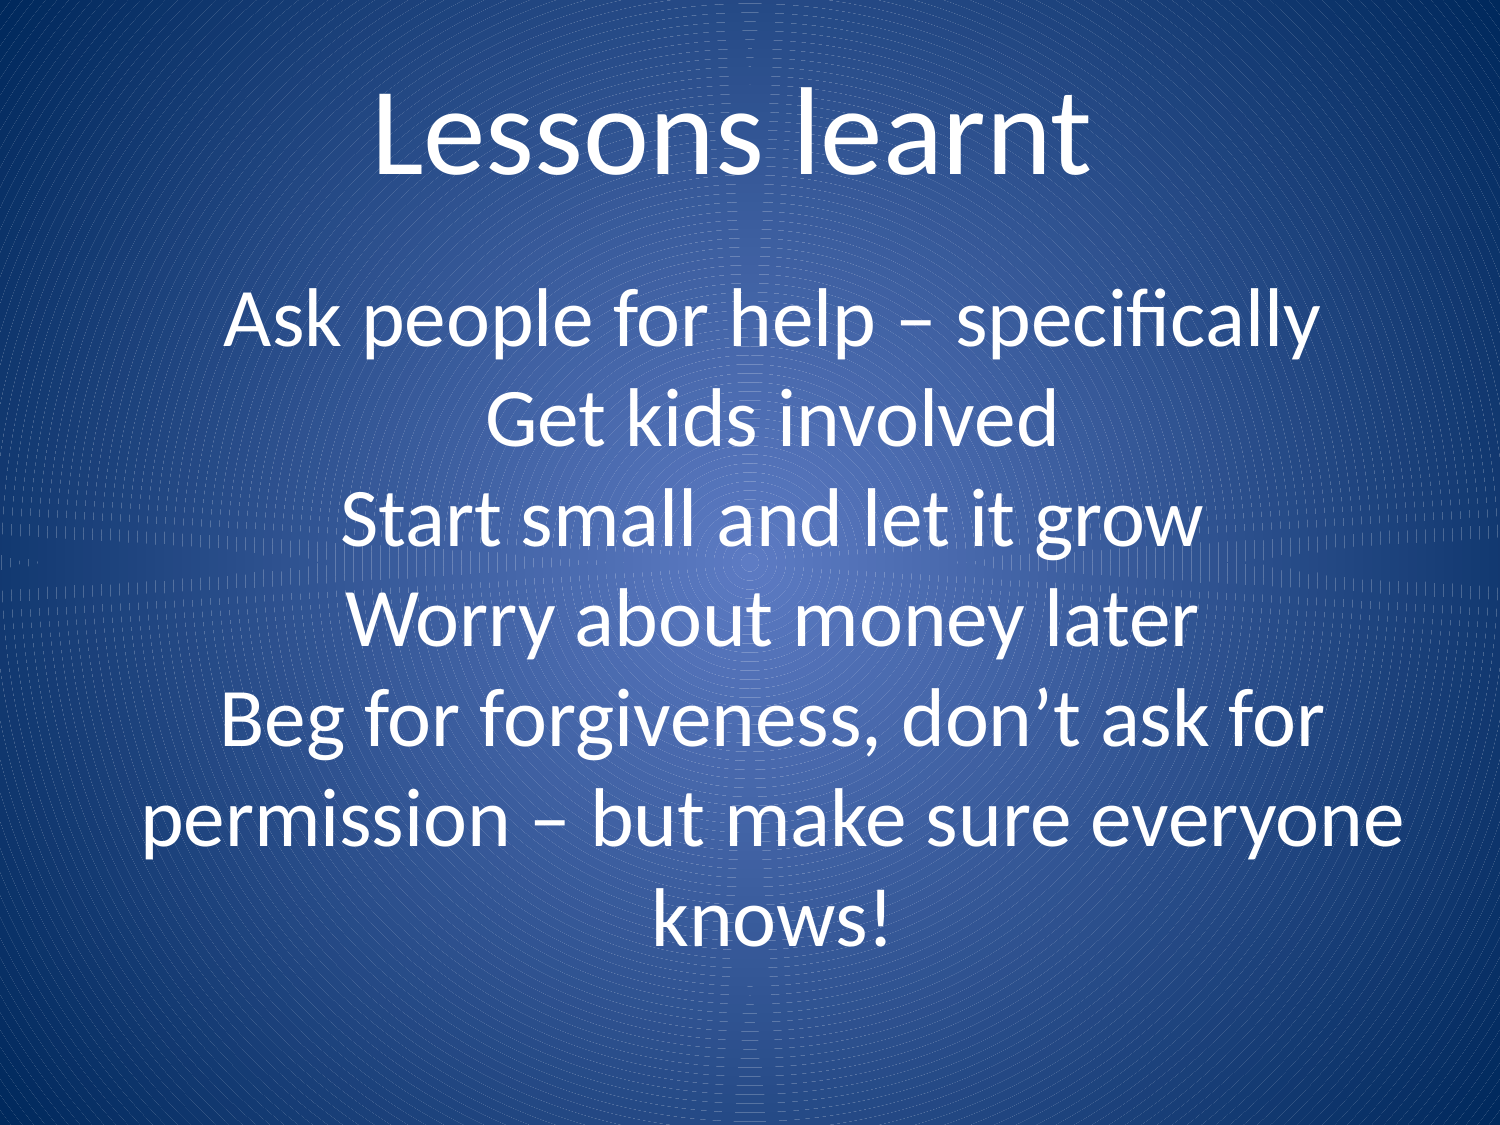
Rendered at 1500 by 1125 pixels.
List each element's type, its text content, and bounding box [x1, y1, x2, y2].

text_box Lessons learnt [118, 42, 1347, 208]
text_box Ask people for help – specifically Get kids involved Start small and let it grow Worry about money later Beg for forgiveness, don’t ask for permission – but make sure everyone knows! [117, 255, 1429, 970]
